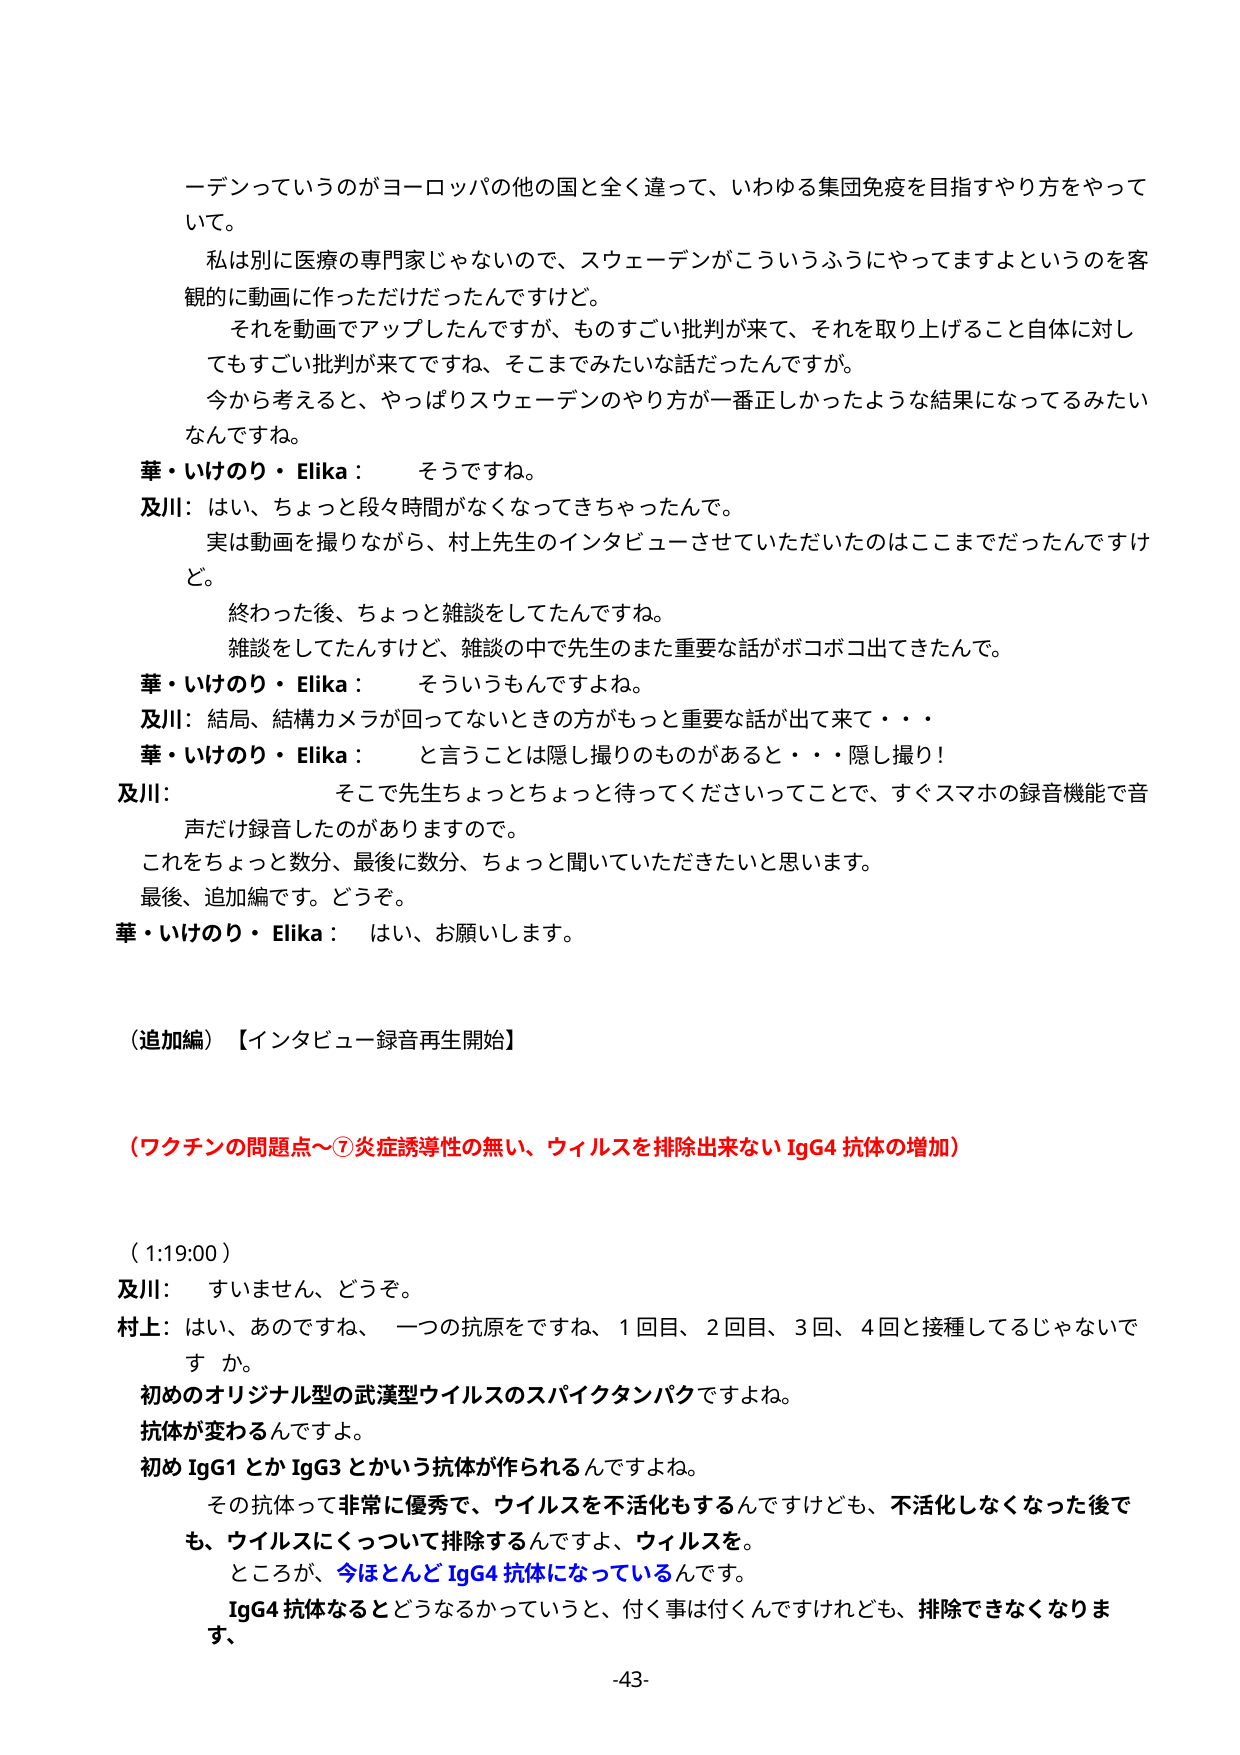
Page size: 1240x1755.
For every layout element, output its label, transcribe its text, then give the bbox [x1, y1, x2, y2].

text_box （追加編）【インタビュー録音再生開始】 [115, 1024, 527, 1080]
text_box （1:19:00） 及川： すいません、どうぞ。 村上： はい、あのですね、 一つの抗原をですね、1回目、2回目、3回、4回と接種してるじゃないです か。 初めのオリジナル型の武漢型ウイルスのスパイクタンパクですよね。 抗体が変わるんですよ。 初めIgG1とかIgG3とかいう抗体が作られるんですよね。 その抗体って非常に優秀で、ウイルスを不活化もするんですけども、不活化しなくなった後でも、ウイルスにくっついて排除するんですよ、ウィルスを。 ところが、今ほとんどIgG4抗体になっているんです。 IgG4抗体なるとどうなるかっていうと、付く事は付くんですけれども、排除できなくなります、 [115, 1228, 1156, 1648]
slide_number -43- [610, 1654, 659, 1755]
text_box （ワクチンの問題点～⑦炎症誘導性の無い、ウィルスを排除出来ないIgG4抗体の増加） [115, 1131, 983, 1160]
text_box ーデンっていうのがヨーロッパの他の国と全く違って、いわゆる集団免疫を目指すやり方をやっていて。 私は別に医療の専門家じゃないので、スウェーデンがこういうふうにやってますよというのを客観的に動画に作っただけだったんですけど。 それを動画でアップしたんですが、ものすごい批判が来て、それを取り上げること自体に対し てもすごい批判が来てですね、そこまでみたいな話だったんですが。 今から考えると、やっぱりスウェーデンのやり方が一番正しかったような結果になってるみたいなんですね。 華・いけのり・Elika： そうですね。 及川： はい、ちょっと段々時間がなくなってきちゃったんで。 実は動画を撮りながら、村上先生のインタビューさせていただいたのはここまでだったんですけど。 終わった後、ちょっと雑談をしてたんですね。 雑談をしてたんすけど、雑談の中で先生のまた重要な話がボコボコ出てきたんで。 華・いけのり・Elika： そういうもんですよね。 及川： 結局、結構カメラが回ってないときの方がもっと重要な話が出て来て・・・ 華・いけのり・Elika： と言うことは隠し撮りのものがあると・・・隠し撮り！ 及川： そこで先生ちょっとちょっと待ってくださいってことで、すぐスマホの録音機能で音声だけ録音したのがありますので。 これをちょっと数分、最後に数分、ちょっと聞いていただきたいと思います。 最後、追加編です。どうぞ。 華・いけのり・Elika： はい、お願いします。 [115, 162, 1154, 946]
